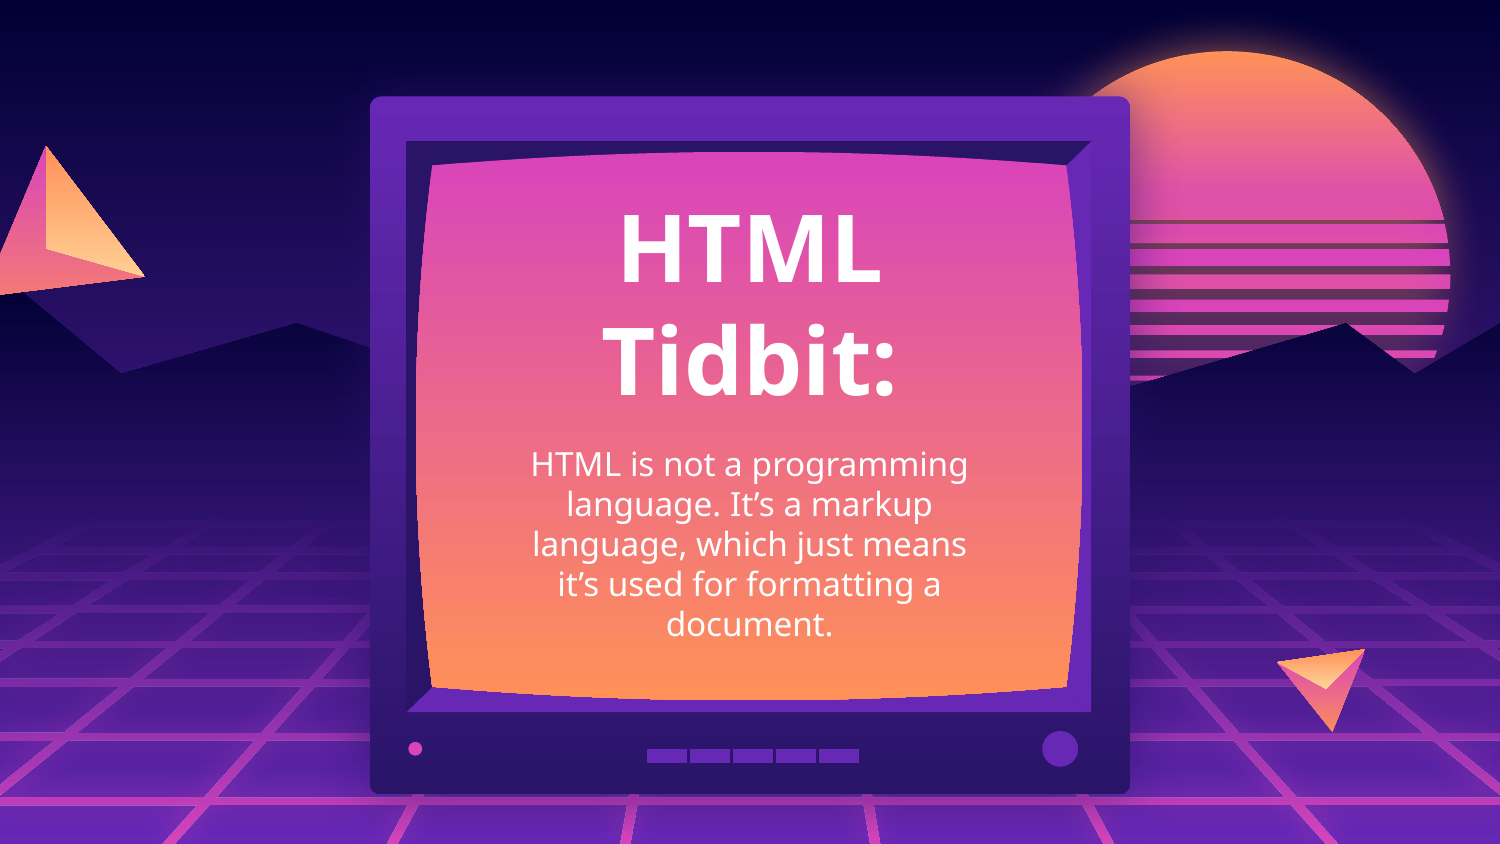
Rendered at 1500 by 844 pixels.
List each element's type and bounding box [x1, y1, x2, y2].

text_box [369, 96, 1131, 795]
text_box [0, 182, 121, 326]
text_box [1282, 655, 1372, 733]
